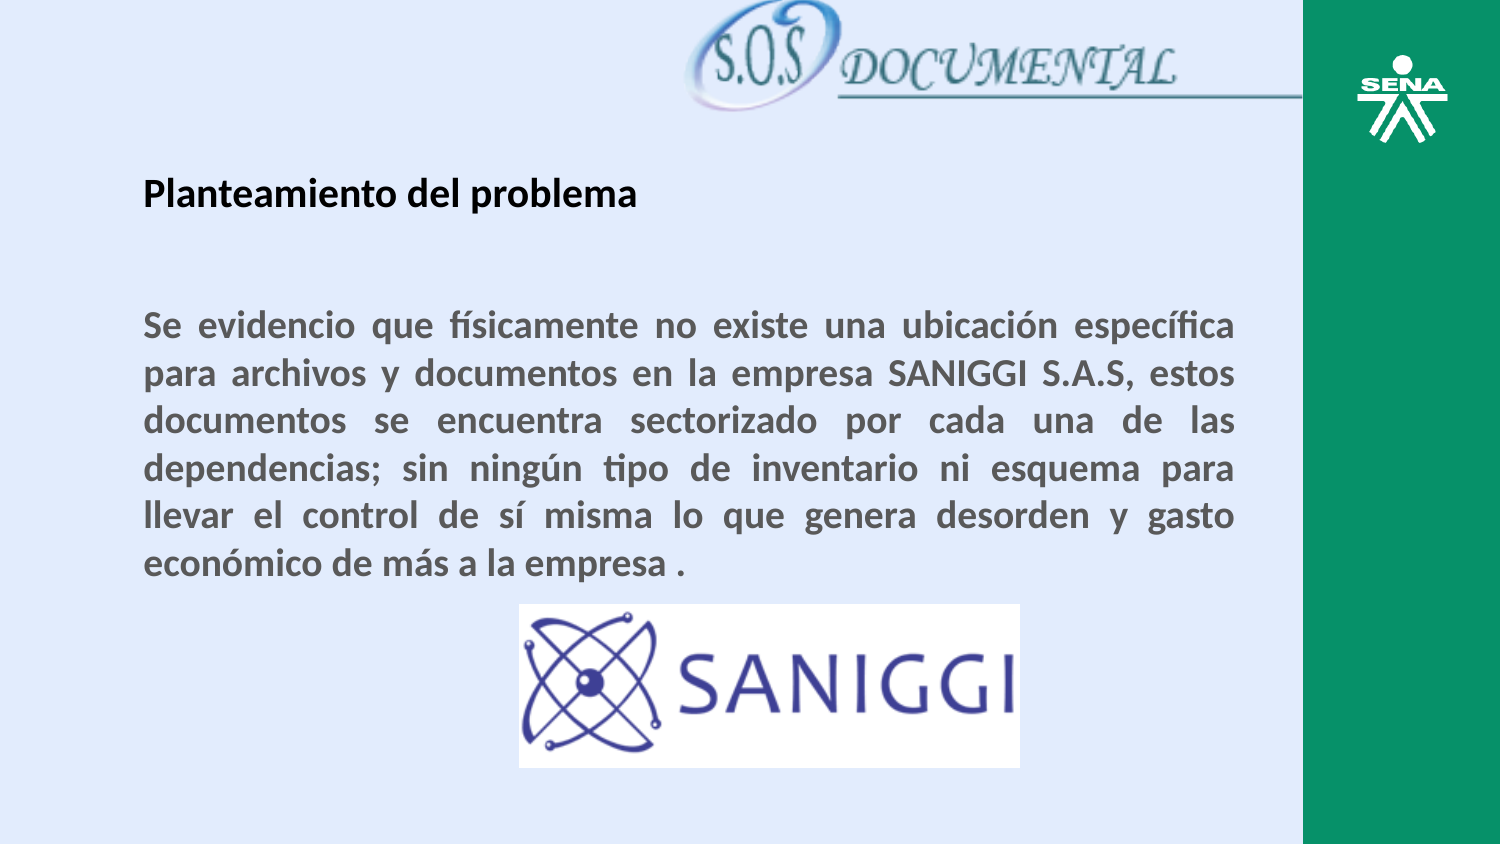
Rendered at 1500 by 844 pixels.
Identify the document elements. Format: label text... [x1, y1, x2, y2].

text_box Planteamiento del problema [128, 157, 688, 224]
text_box Se evidencio que físicamente no existe una ubicación específica para archivos y documentos en la empresa SANIGGI S.A.S, estos documentos se encuentra sectorizado por cada una de las dependencias; sin ningún tipo de inventario ni esquema para llevar el control de sí misma lo que genera desorden y gasto económico de más a la empresa . [128, 291, 1252, 632]
picture [0, 0, 1500, 844]
